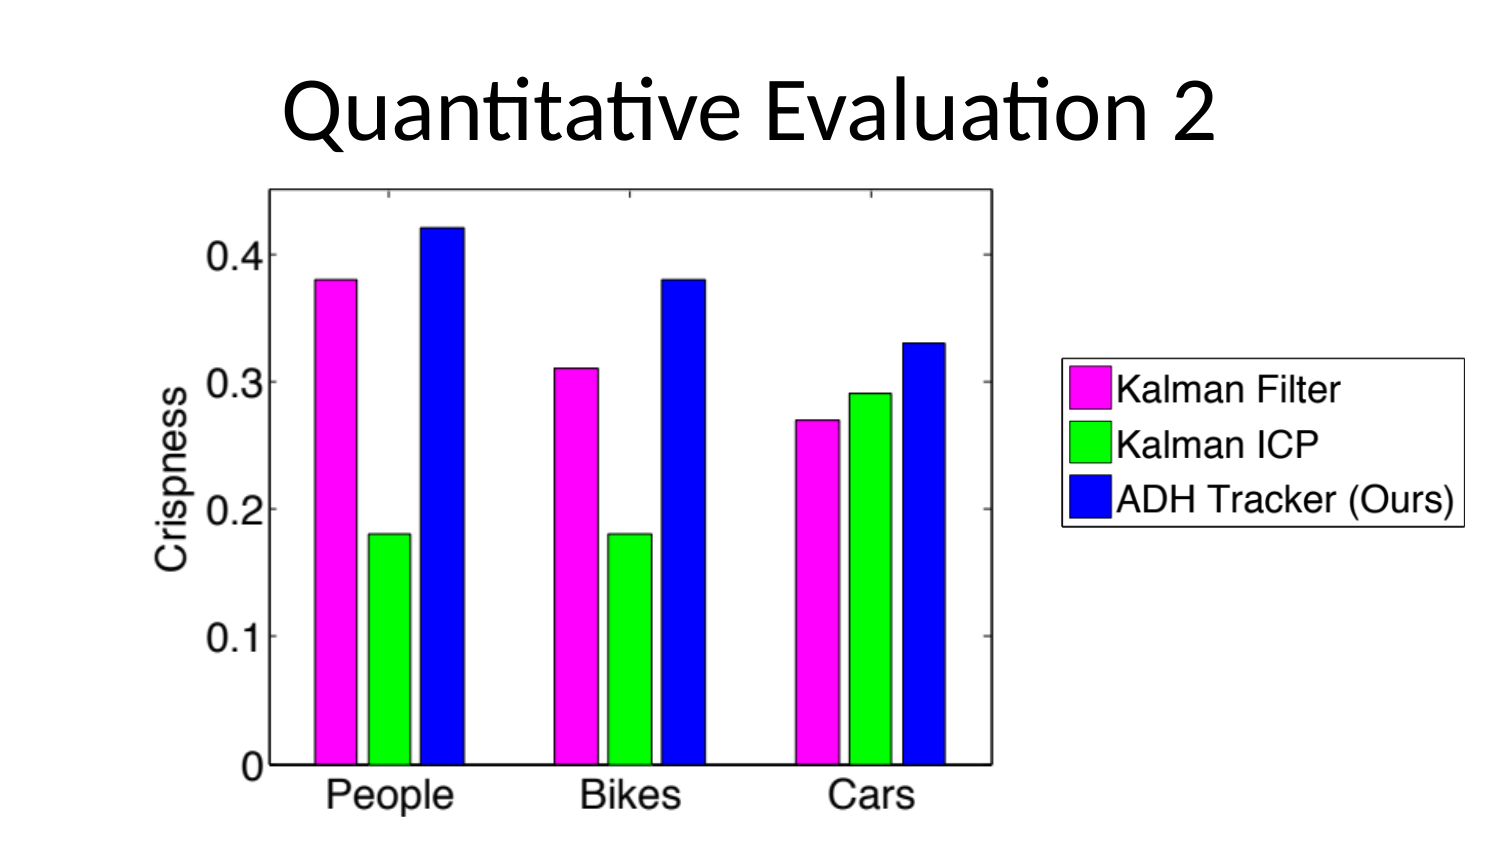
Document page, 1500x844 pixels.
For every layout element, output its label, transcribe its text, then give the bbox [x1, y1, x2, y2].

picture [1057, 350, 1468, 533]
title Quantitative Evaluation 2 [75, 33, 1425, 175]
picture [144, 173, 1000, 818]
